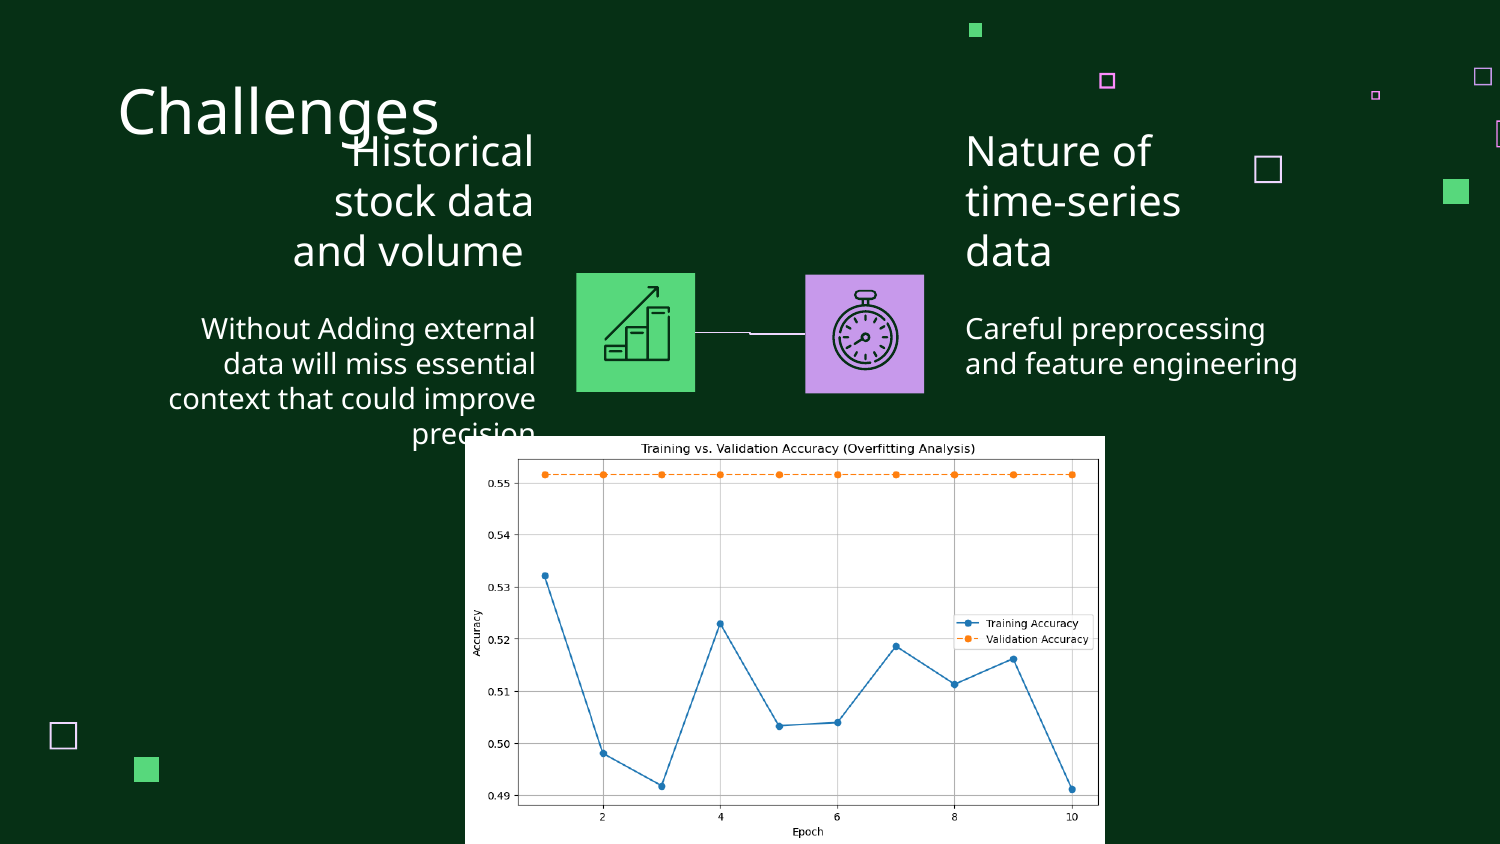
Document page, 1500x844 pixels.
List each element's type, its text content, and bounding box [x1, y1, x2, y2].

title Nature of time-series data [950, 184, 1259, 290]
subtitle Careful preprocessing and feature engineering [950, 295, 1339, 440]
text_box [823, 289, 903, 371]
subtitle Without Adding external data will miss essential context that could improve precision [125, 295, 552, 446]
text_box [603, 285, 671, 362]
title Challenges [101, 67, 1068, 163]
title Historical stock data and volume [241, 184, 550, 290]
text_box [576, 273, 696, 392]
text_box [805, 274, 925, 394]
picture [464, 435, 1105, 844]
